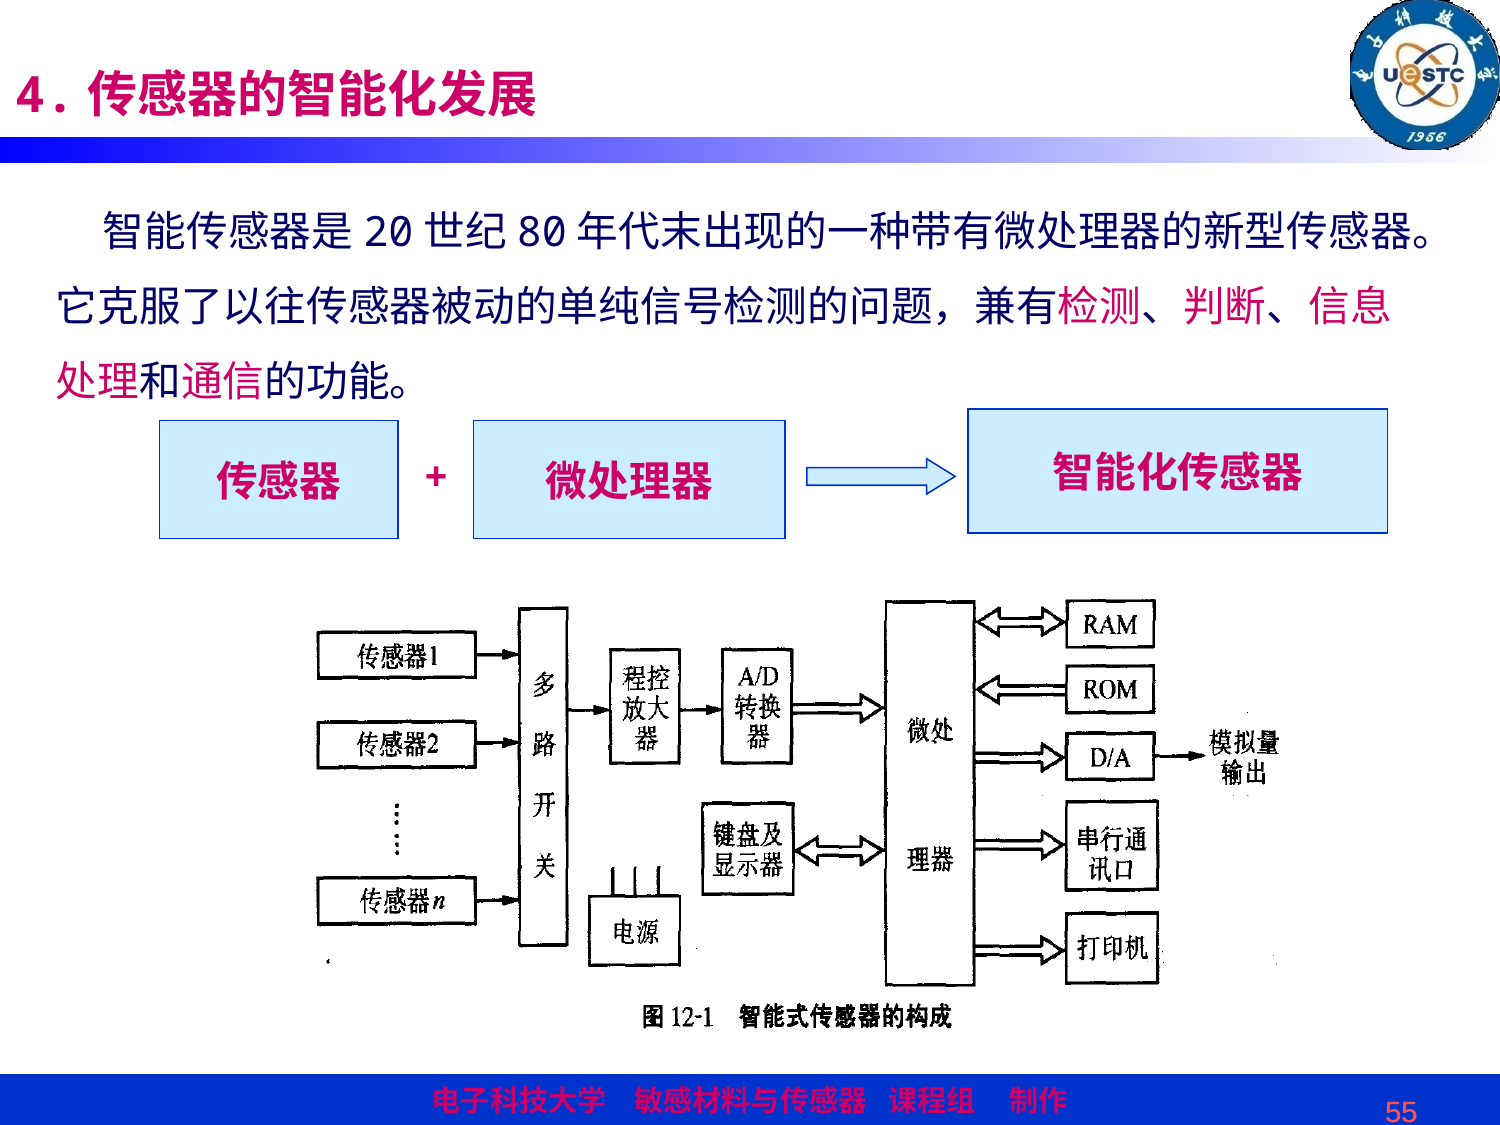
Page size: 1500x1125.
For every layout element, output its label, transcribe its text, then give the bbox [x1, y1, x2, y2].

picture [1350, 0, 1500, 150]
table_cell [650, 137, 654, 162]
title 4.传感器的智能化发展 [0, 31, 626, 234]
text_box 55 [1057, 1085, 1433, 1125]
text_box 石墨烯 [826, 137, 831, 162]
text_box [159, 408, 1389, 539]
table_cell [738, 137, 743, 162]
text_box 智能传感器是20世纪80年代末出现的一种带有微处理器的新型传感器。它克服了以往传感器被动的单纯信号检测的问题，兼有检测、判断、信息处理和通信的功能。 [41, 172, 1433, 413]
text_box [914, 137, 919, 162]
picture [300, 585, 1294, 1034]
